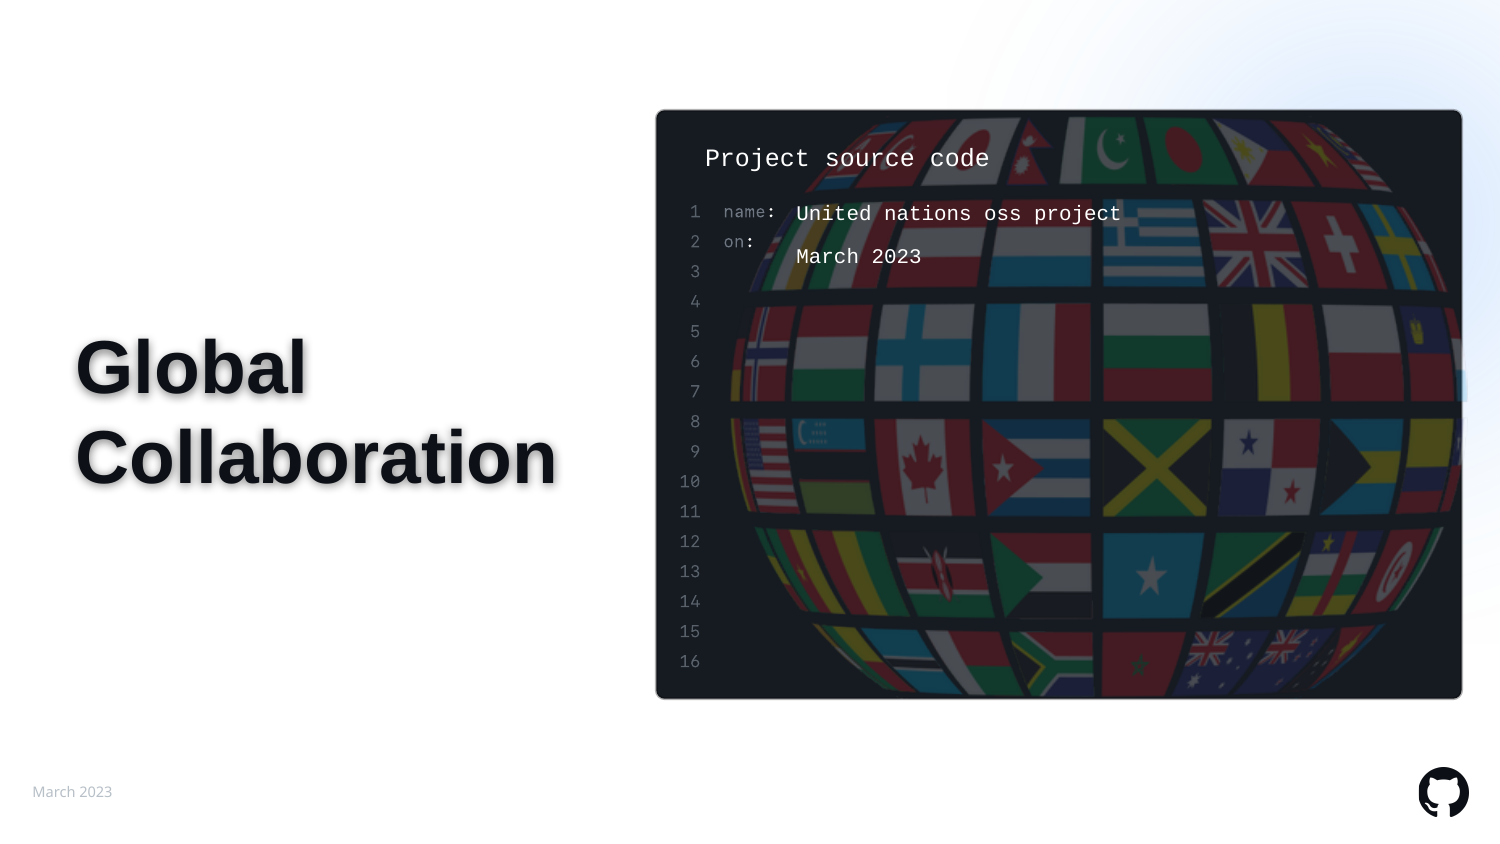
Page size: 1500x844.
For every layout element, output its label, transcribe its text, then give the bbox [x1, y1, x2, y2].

title Global Collaboration [70, 358, 636, 502]
picture [692, 0, 1500, 699]
picture [1418, 767, 1469, 817]
